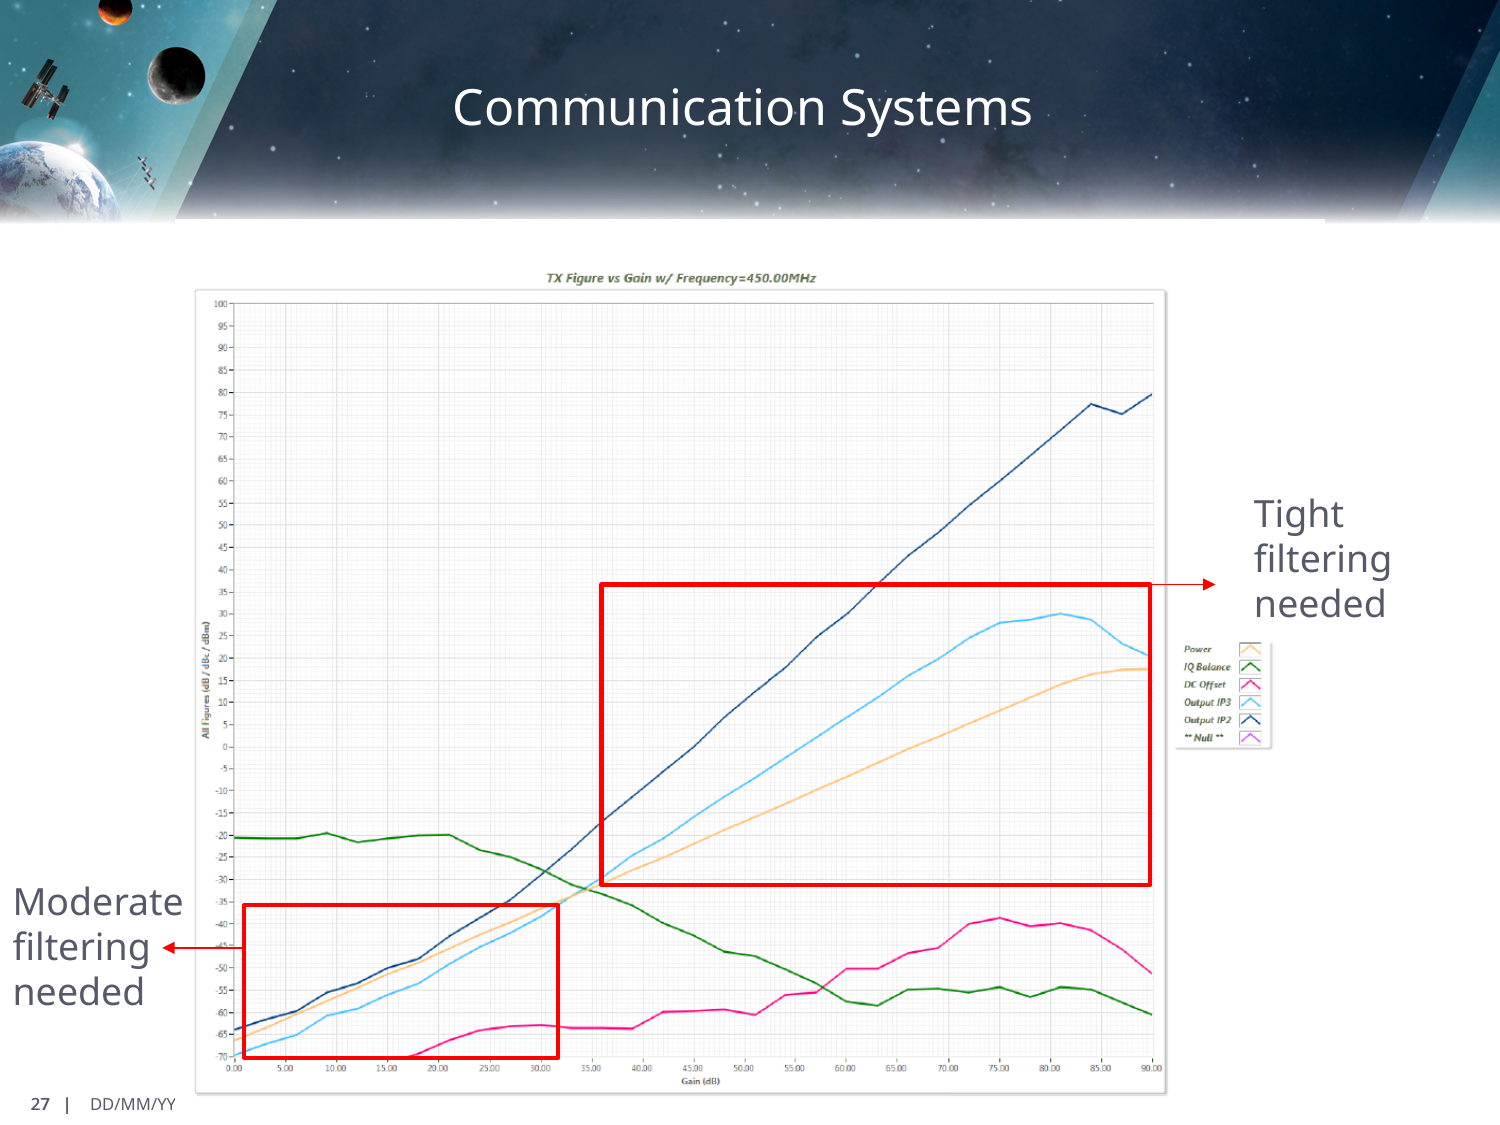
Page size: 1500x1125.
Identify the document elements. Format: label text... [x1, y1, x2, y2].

slide_number 27 | [0, 1078, 87, 1123]
title Communication Systems [0, 0, 1500, 214]
text_box Tight filtering needed [1330, 482, 1436, 633]
text_box Moderate filtering needed [0, 870, 170, 1021]
picture [0, 214, 1500, 1125]
